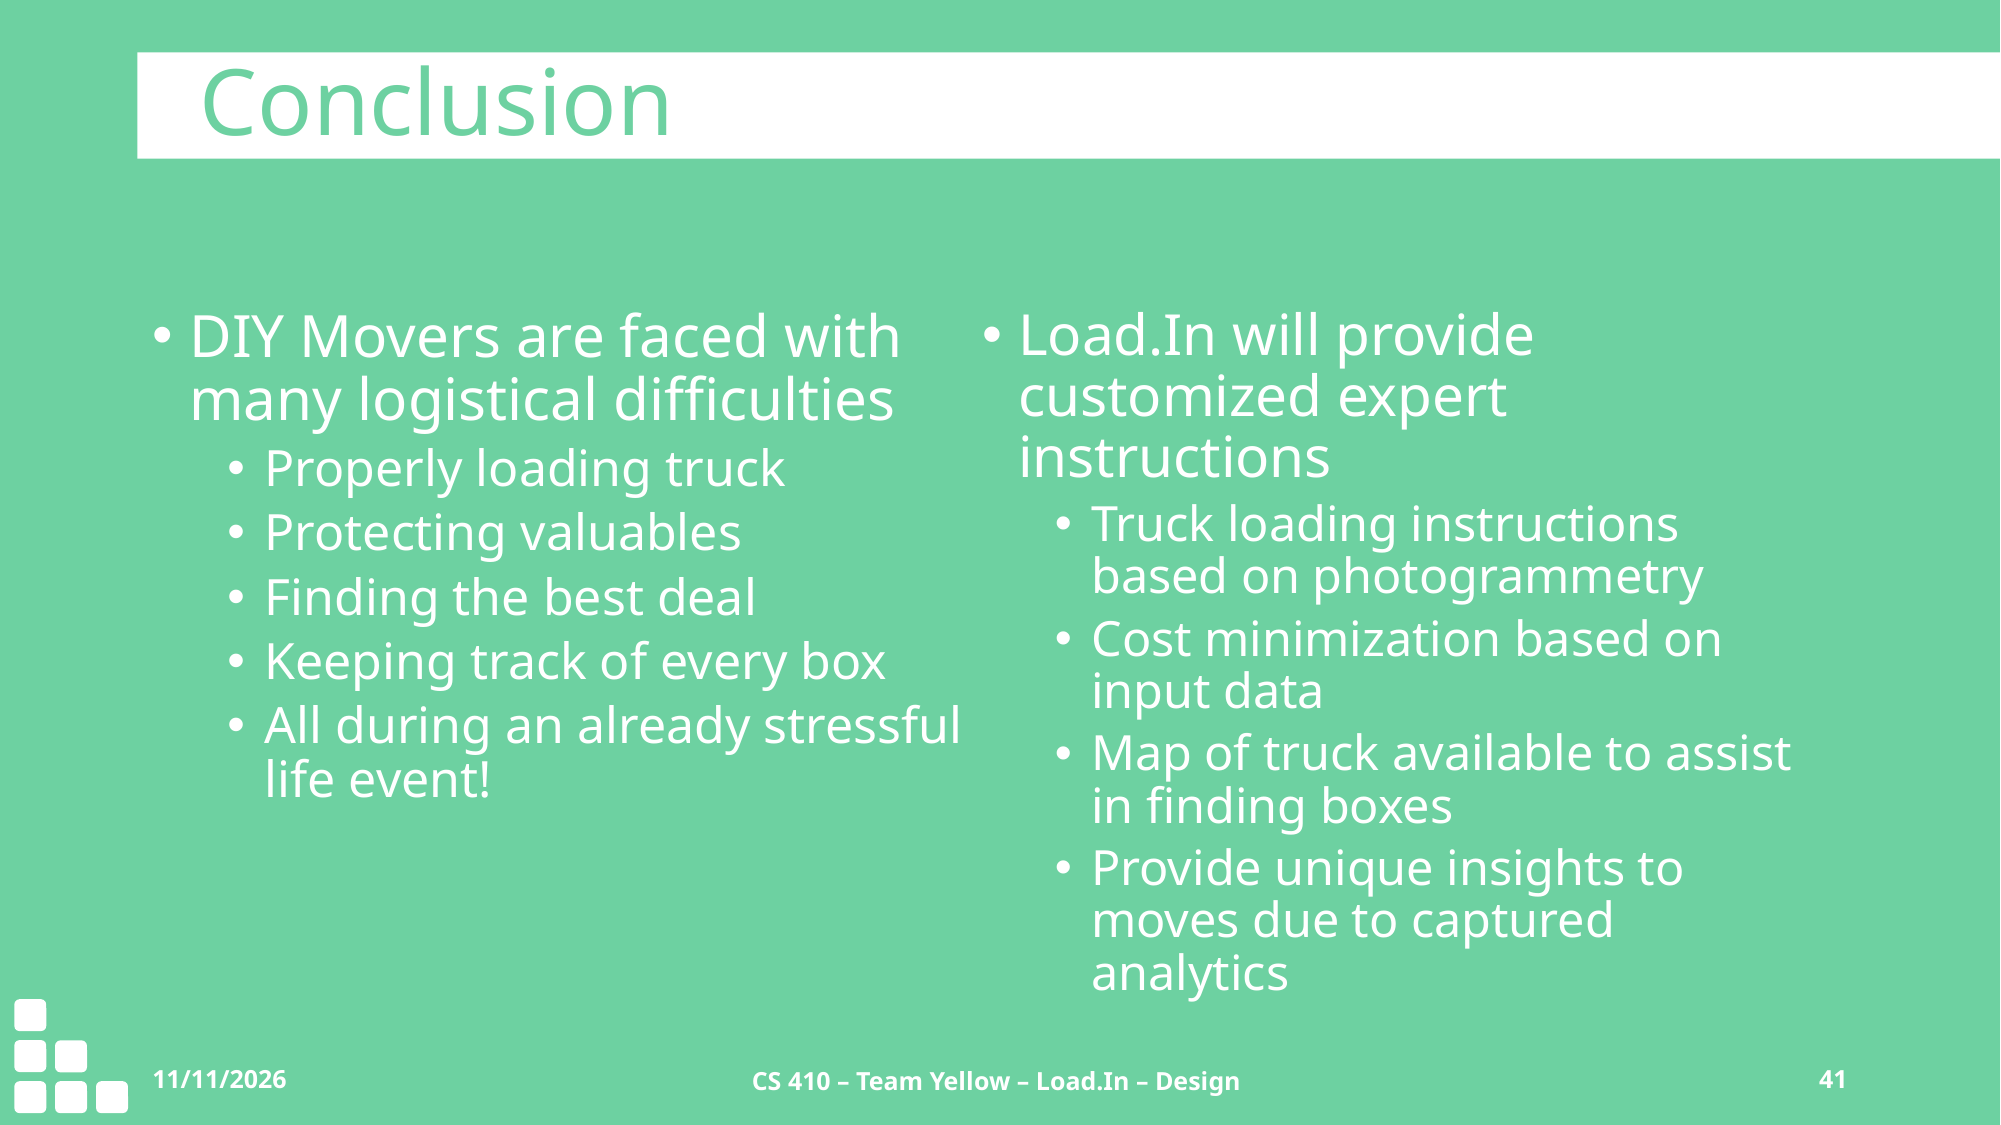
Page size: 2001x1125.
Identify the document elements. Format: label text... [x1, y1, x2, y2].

text_box CS 410 – Team Yellow – Load.In – Design [662, 1035, 1338, 1125]
text_box Conclusion [137, 52, 2000, 159]
text_box 11/15/2020 [137, 1035, 588, 1125]
text_box 41 [1412, 1035, 1863, 1125]
text_box Load.In will provide customized expert instructions Truck loading instructions based on photogrammetry Cost minimization based on input data Map of truck available to assist in finding boxes Provide unique insights to moves due to captured analytics [967, 299, 1830, 1014]
text_box DIY Movers are faced with many logistical difficulties Properly loading truck Protecting valuables Finding the best deal Keeping track of every box All during an already stressful life event! [137, 299, 967, 1014]
